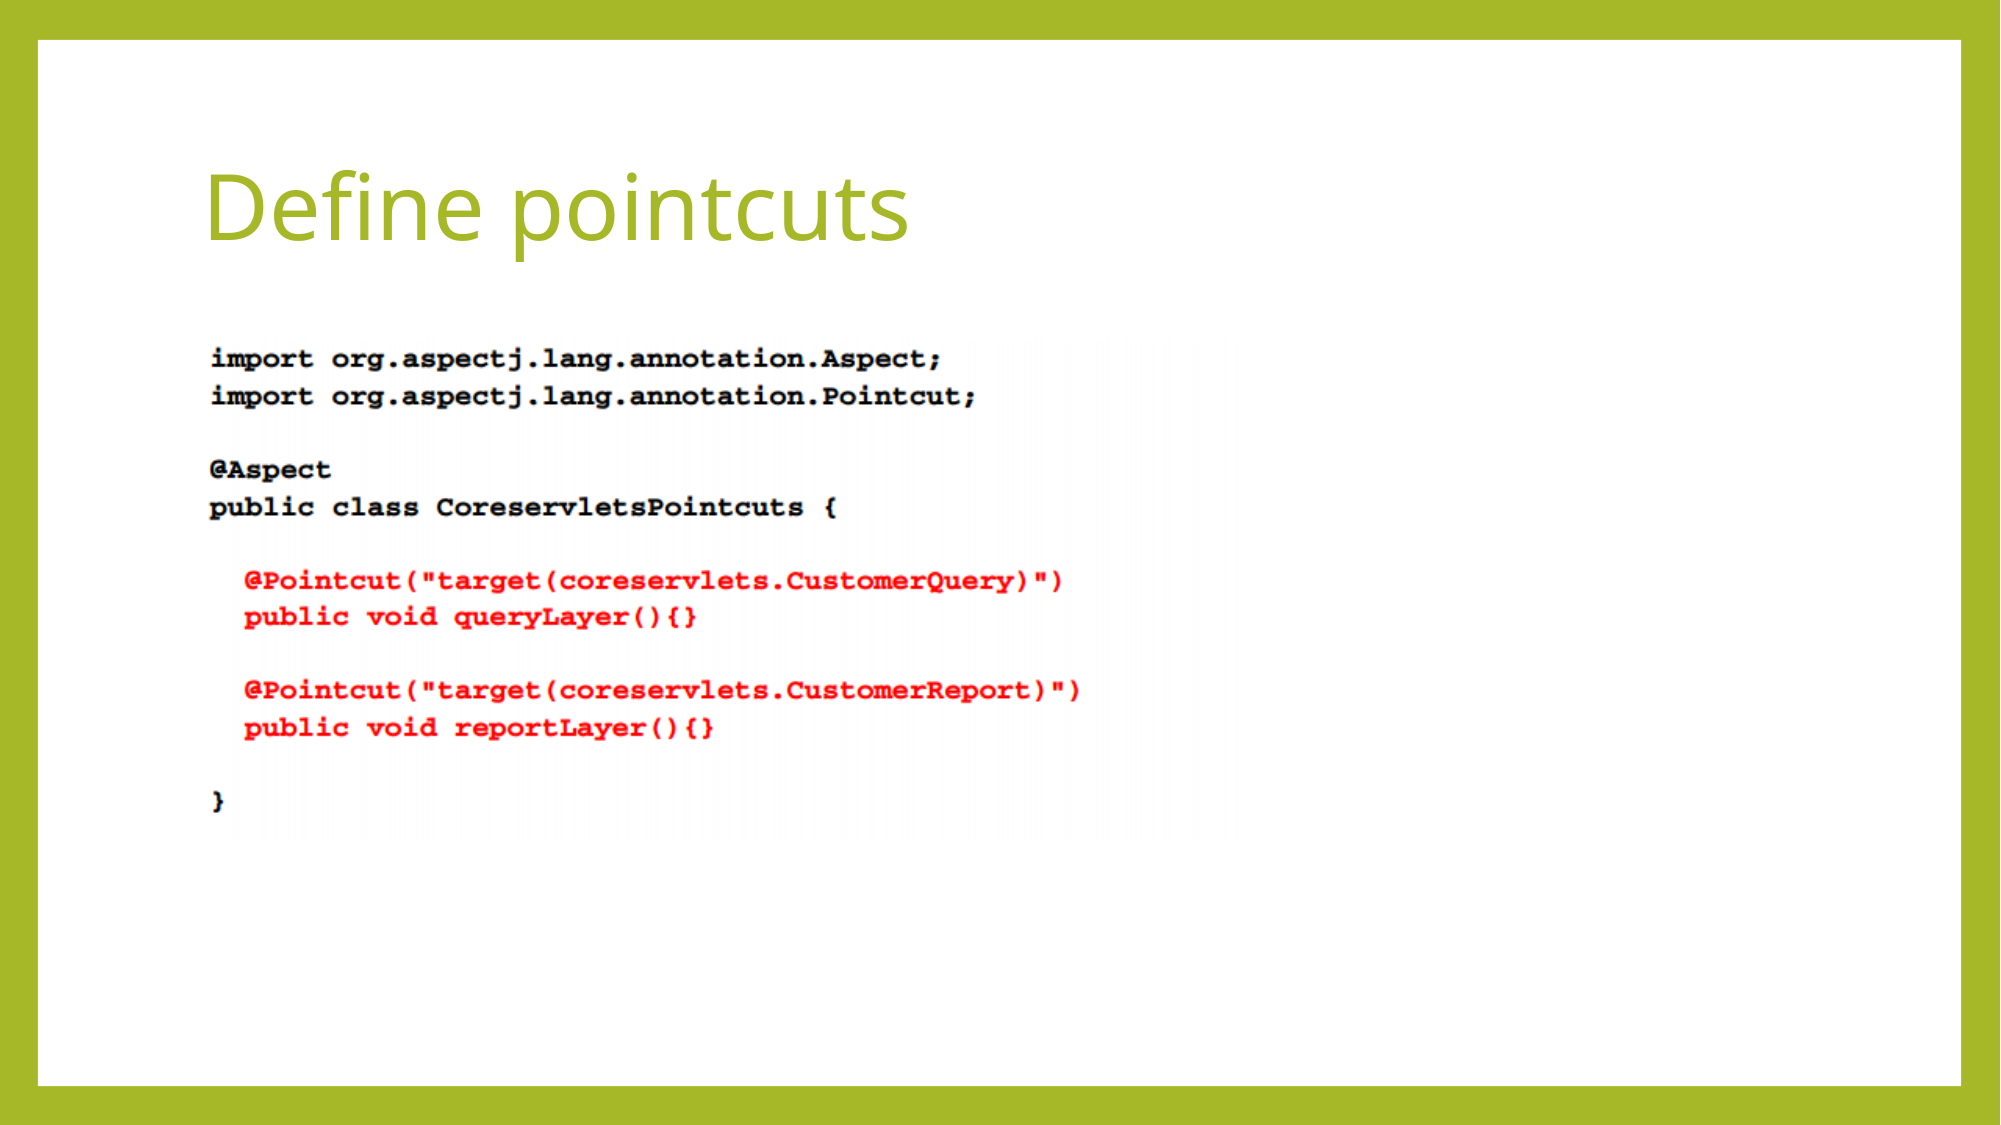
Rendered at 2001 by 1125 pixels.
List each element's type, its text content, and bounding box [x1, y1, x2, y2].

title Define pointcuts [187, 99, 1808, 323]
picture [206, 339, 1250, 842]
